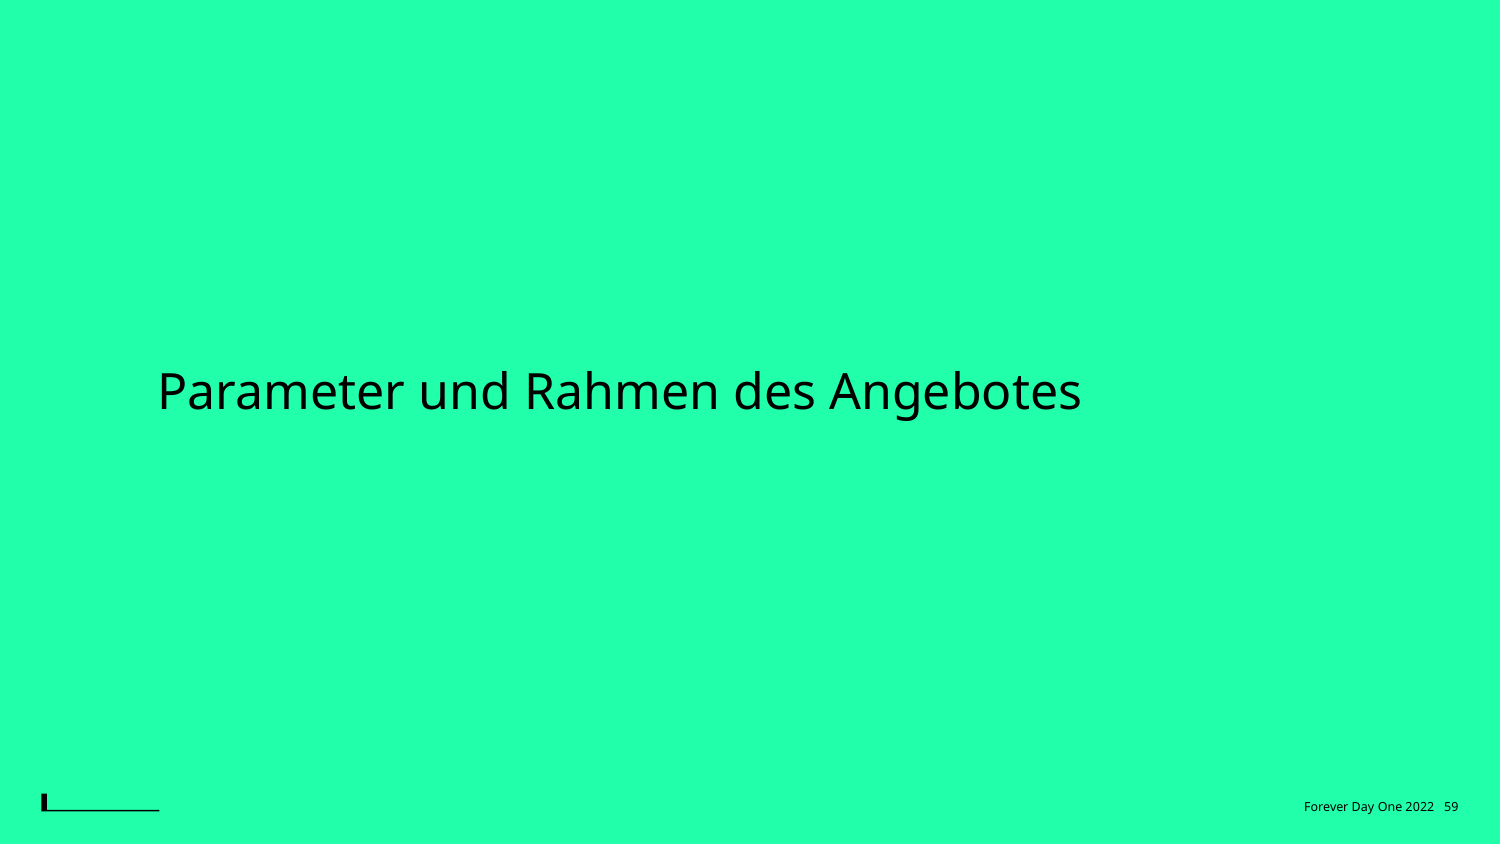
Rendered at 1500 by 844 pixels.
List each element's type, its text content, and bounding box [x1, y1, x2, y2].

text_box Parameter und Rahmen des Angebotes [41, 31, 1341, 747]
text_box [41, 793, 160, 812]
slide_number Forever Day One 2022 59 [1170, 790, 1459, 825]
